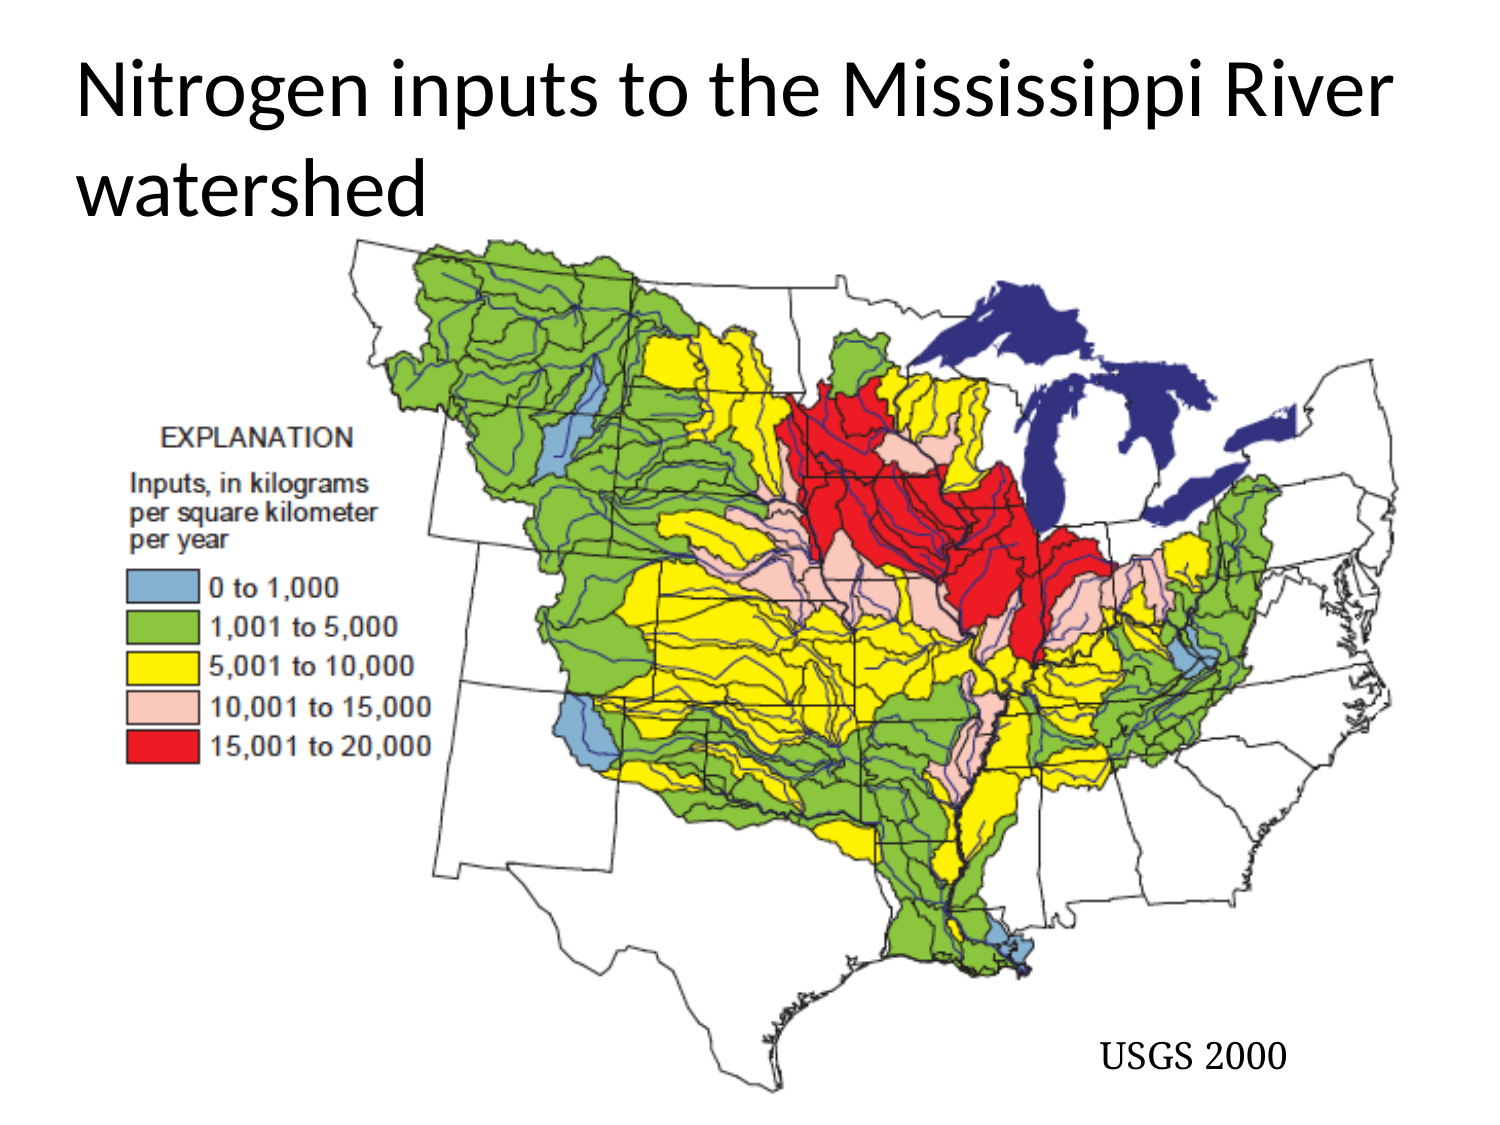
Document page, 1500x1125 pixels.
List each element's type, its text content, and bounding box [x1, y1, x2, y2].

picture [101, 199, 1451, 1101]
title Nitrogen inputs to the Mississippi River watershed [75, 45, 1475, 234]
